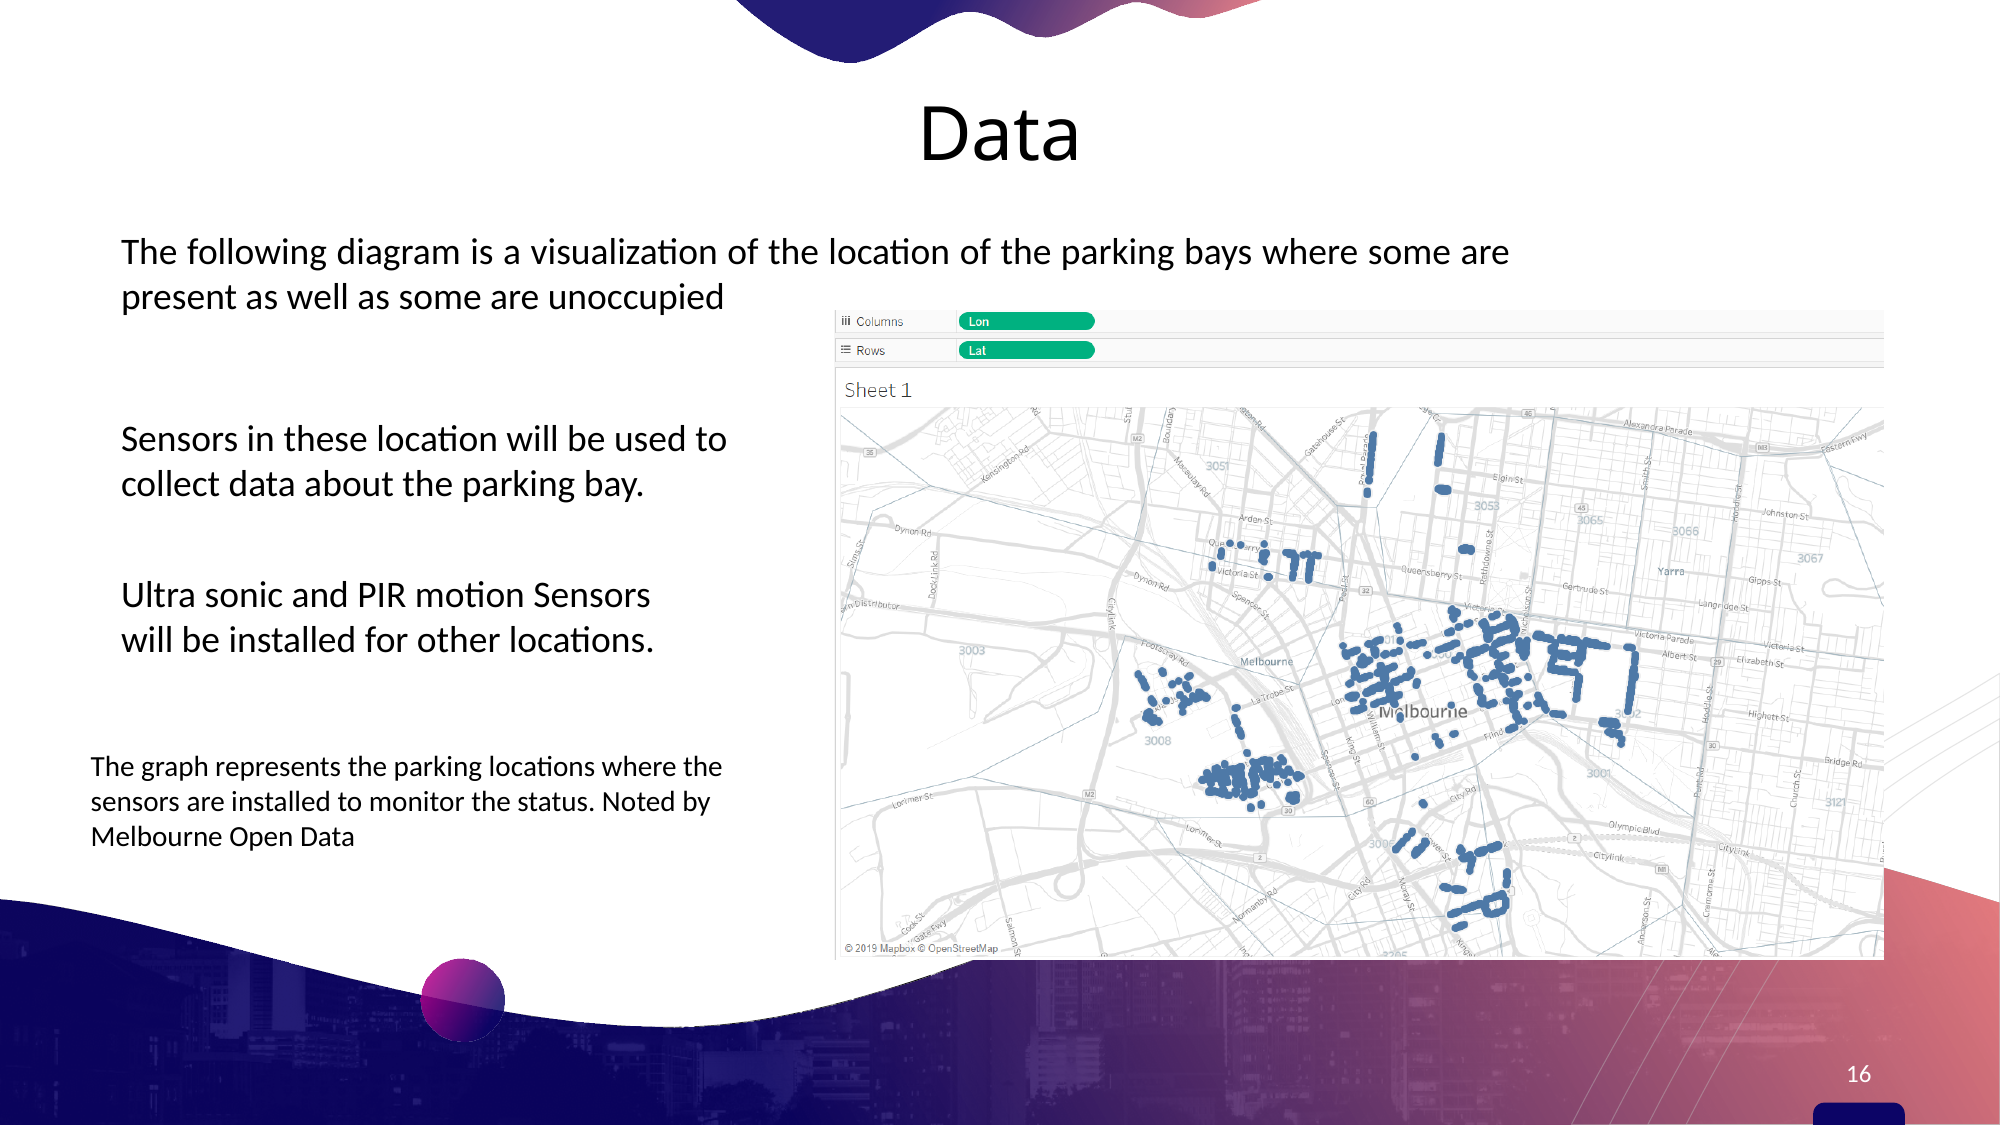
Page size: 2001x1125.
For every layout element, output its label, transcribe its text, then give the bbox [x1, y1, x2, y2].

text_box The graph represents the parking locations where the sensors are installed to monitor the status. Noted by Melbourne Open Data [90, 746, 797, 799]
text_box The following diagram is a visualization of the location of the parking bays where some are present as well as some are unoccupied [106, 219, 1527, 325]
text_box [735, 0, 1261, 63]
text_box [1571, 673, 2000, 1125]
title Data [106, 66, 1894, 207]
picture [0, 310, 1884, 1125]
text_box Ultra sonic and PIR motion Sensors will be installed for other locations. [106, 562, 717, 668]
text_box Sensors in these location will be used to collect data about the parking bay. [106, 406, 797, 512]
